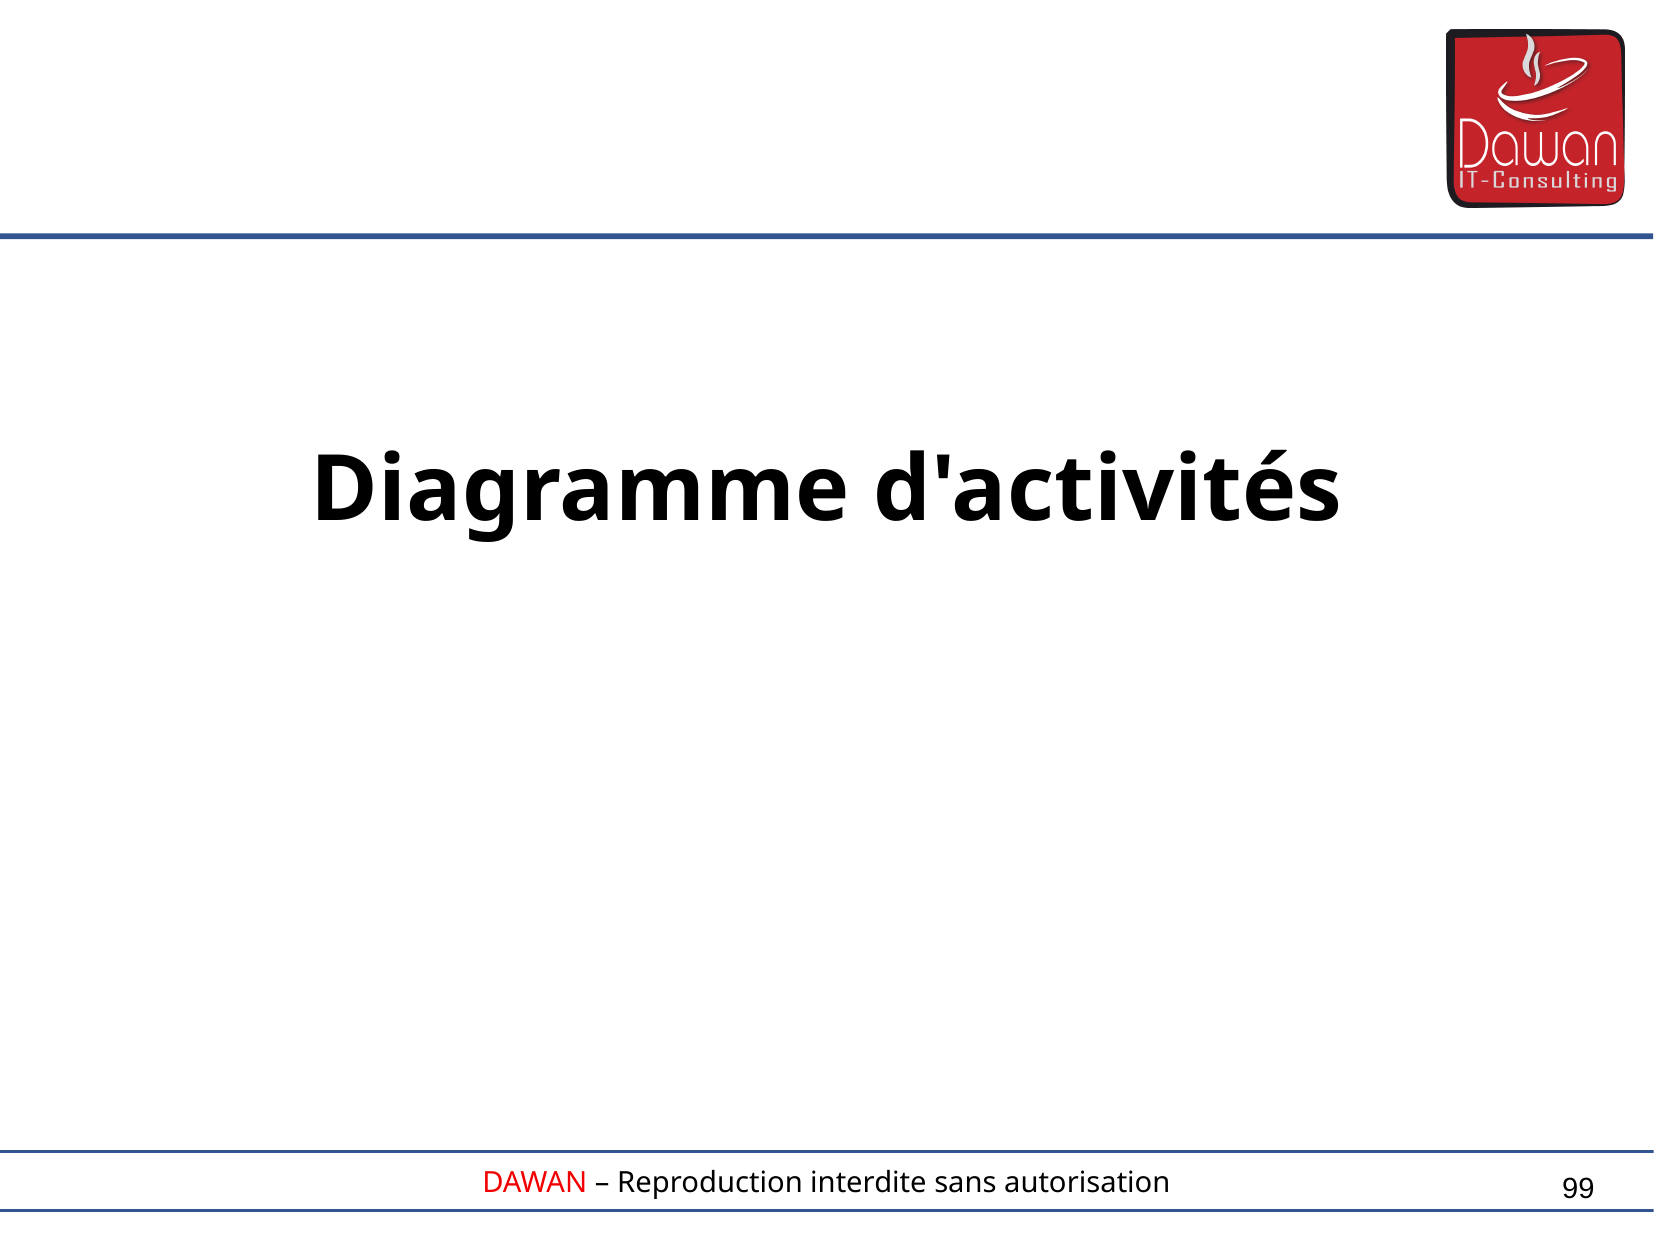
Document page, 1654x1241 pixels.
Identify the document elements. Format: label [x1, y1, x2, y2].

picture [1446, 29, 1625, 208]
text_box [295, 271, 1358, 906]
slide_number [1535, 1169, 1595, 1233]
